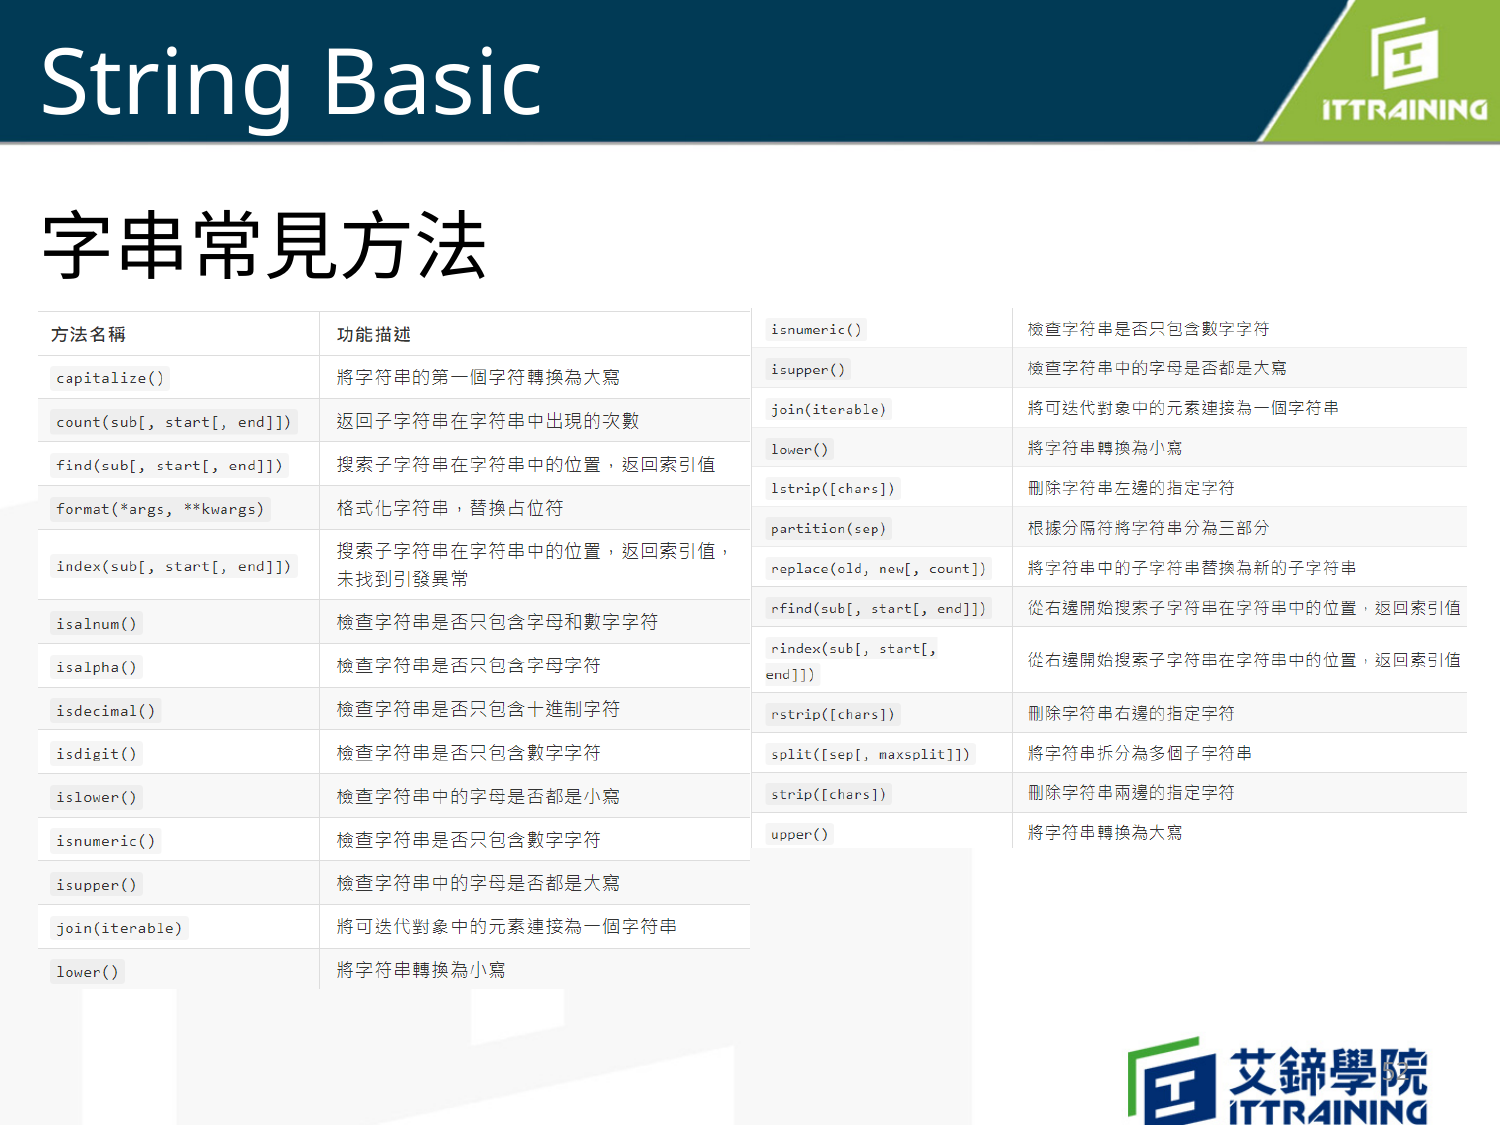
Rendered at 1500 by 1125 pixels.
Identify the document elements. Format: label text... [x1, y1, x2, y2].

list 字串常見方法 [24, 191, 1375, 934]
title String Basic [24, 0, 1375, 172]
slide_number 52 [1074, 1042, 1425, 1103]
picture [0, 0, 1500, 1125]
